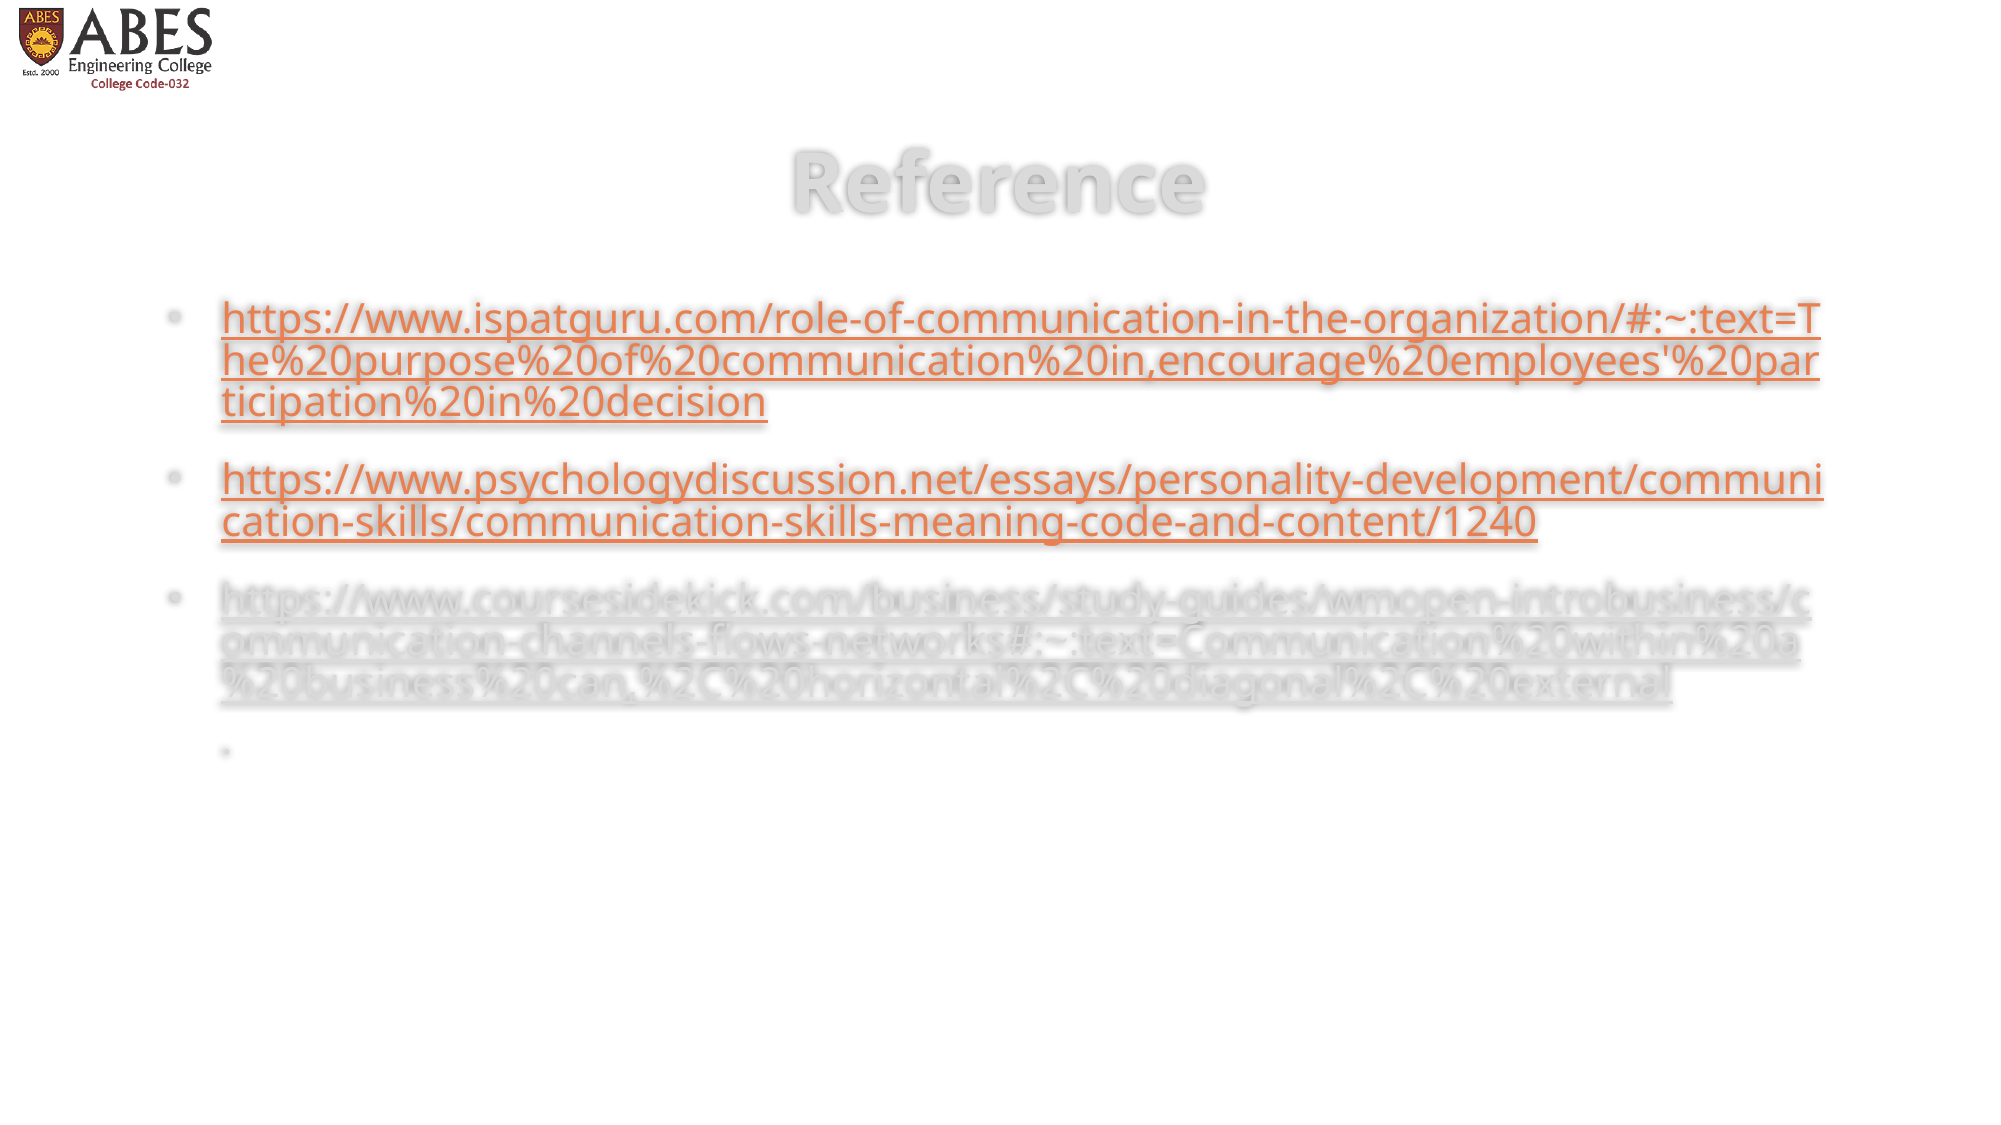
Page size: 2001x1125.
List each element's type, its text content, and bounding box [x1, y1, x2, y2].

title Reference [149, 99, 1849, 260]
list https://www.ispatguru.com/role-of-communication-in-the-organization/#:~:text=The%20purpose%20of%20communication%20in,encourage%20employees'%20participation%20in%20decision https://www.psychologydiscussion.net/essays/personality-development/communication-skills/communication-skills-meaning-code-and-content/1240 https://www.coursesidekick.com/business/study-guides/wmopen-introbusiness/communication-channels-flows-networks#:~:text=Communication%20within%20a%20business%20can,%2C%20horizontal%2C%20diagonal%2C%20external. [149, 284, 1849, 950]
picture [0, 0, 230, 101]
